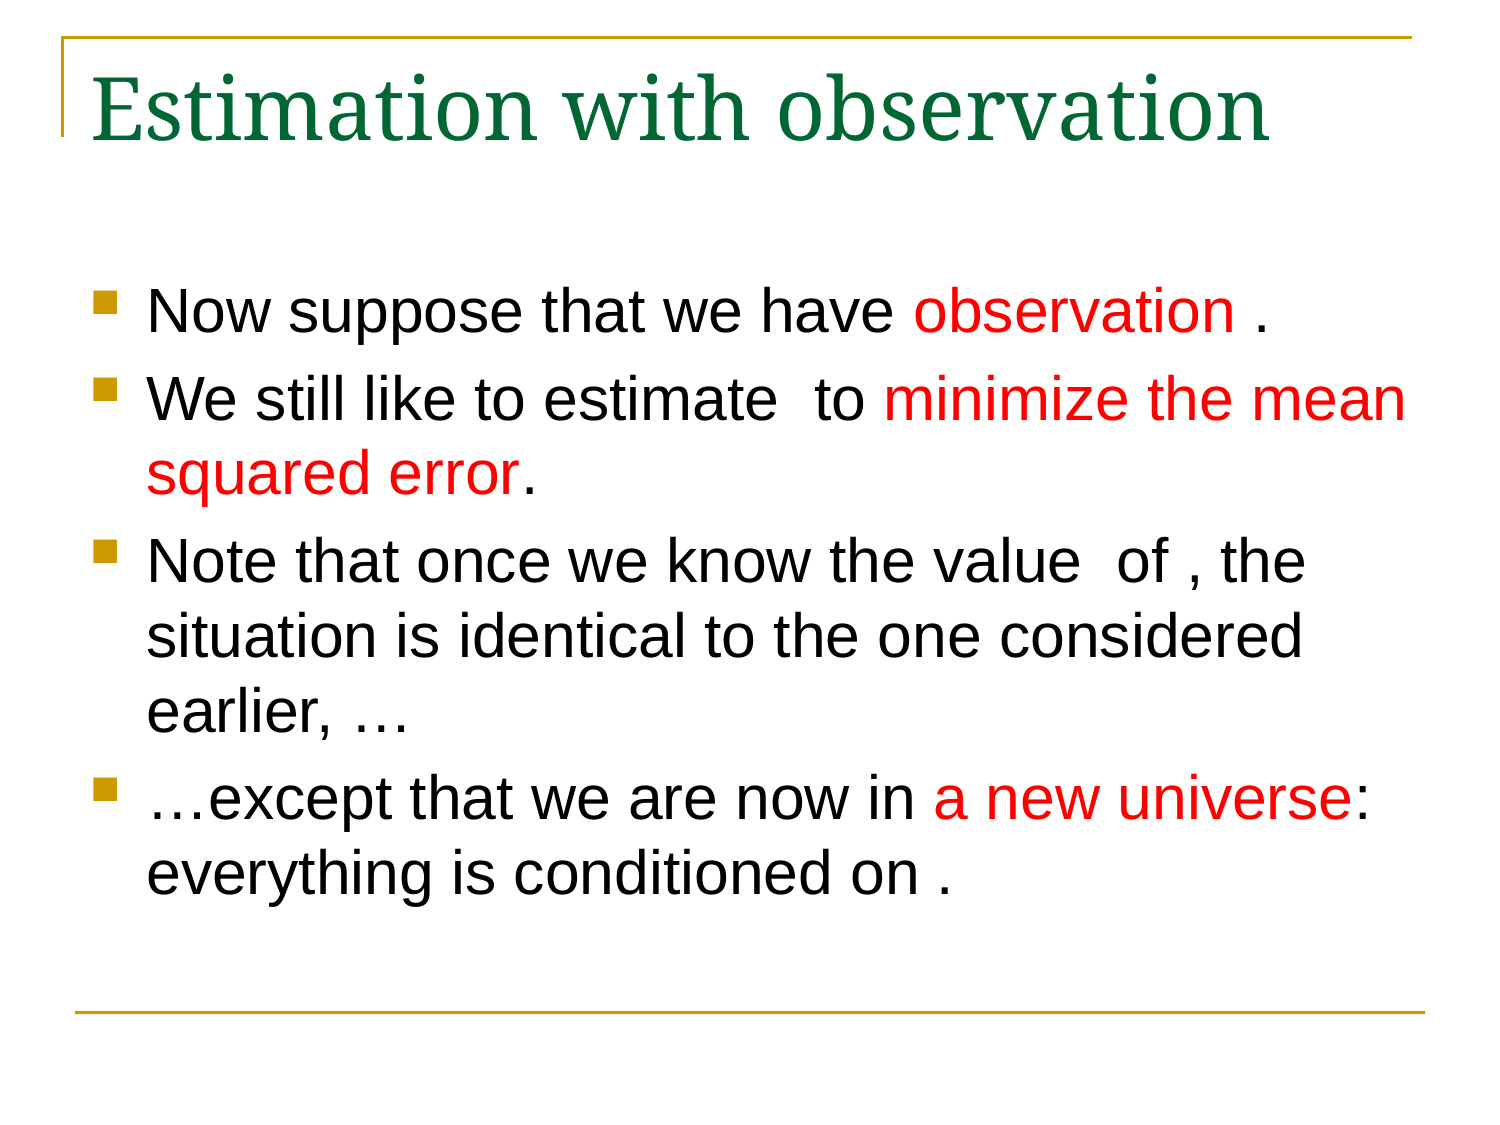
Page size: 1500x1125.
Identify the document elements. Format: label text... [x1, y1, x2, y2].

title Estimation with observation [75, 45, 1425, 233]
